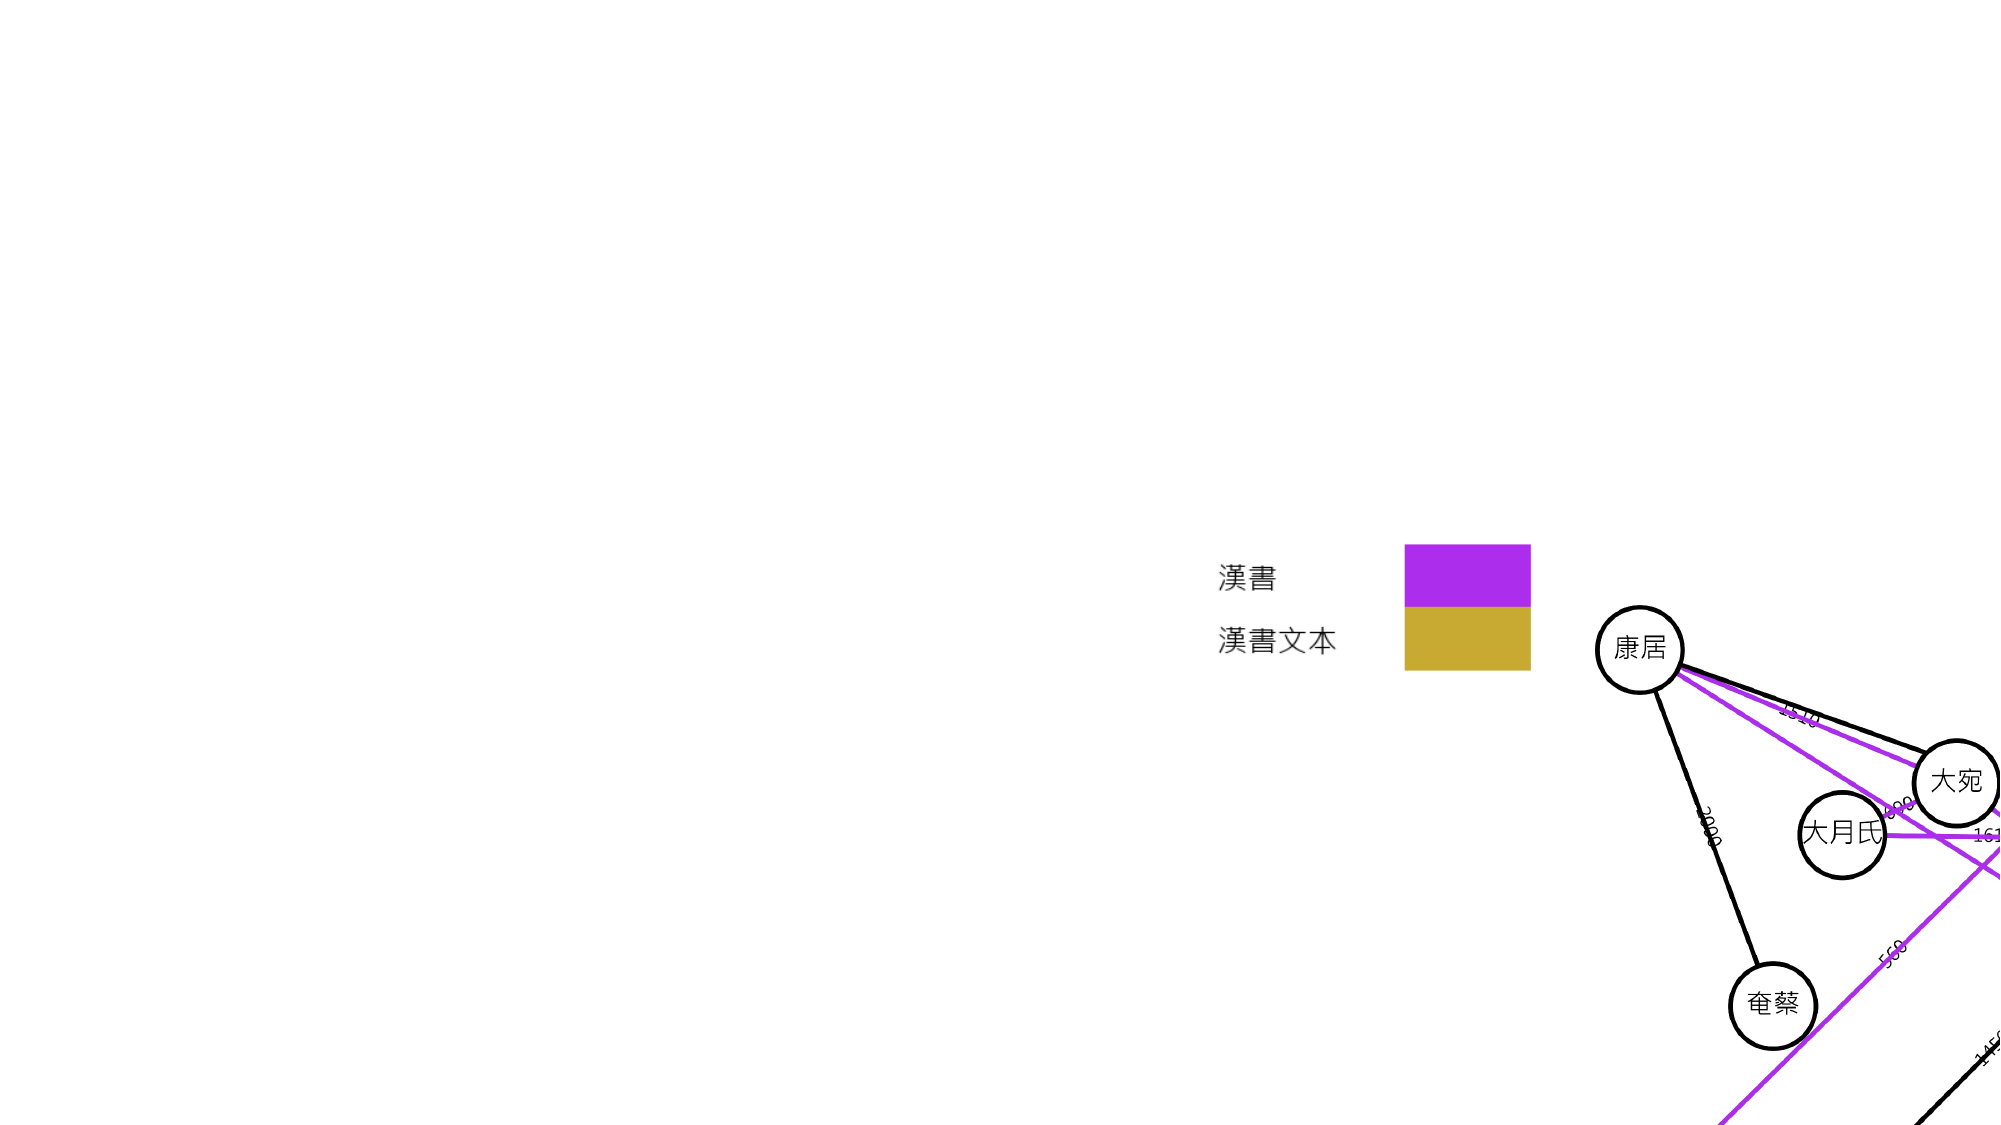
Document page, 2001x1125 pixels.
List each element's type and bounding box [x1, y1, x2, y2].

text_box [1154, 446, 2000, 1125]
